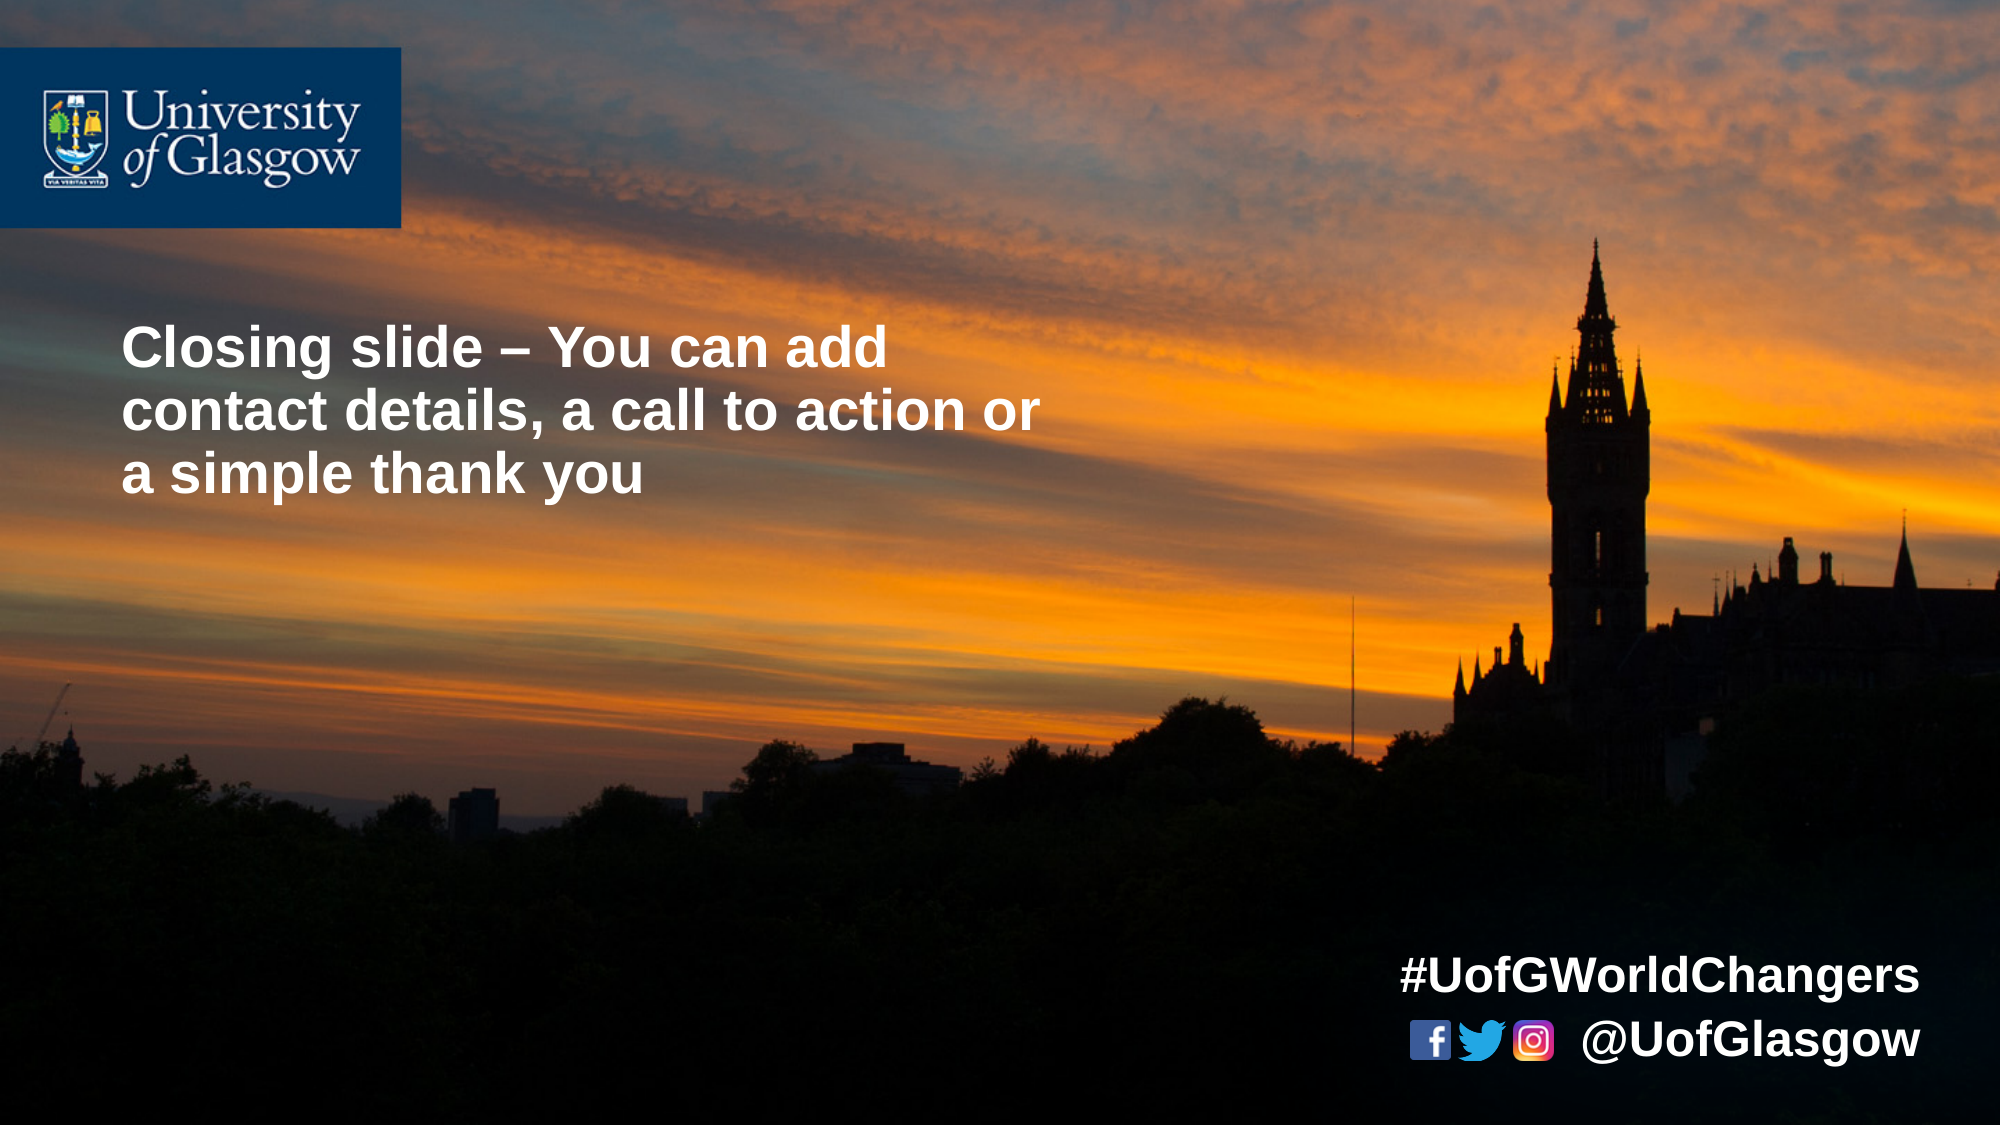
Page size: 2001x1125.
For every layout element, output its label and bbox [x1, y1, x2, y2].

picture [0, 0, 2000, 1125]
text_box [1375, 934, 1936, 1076]
